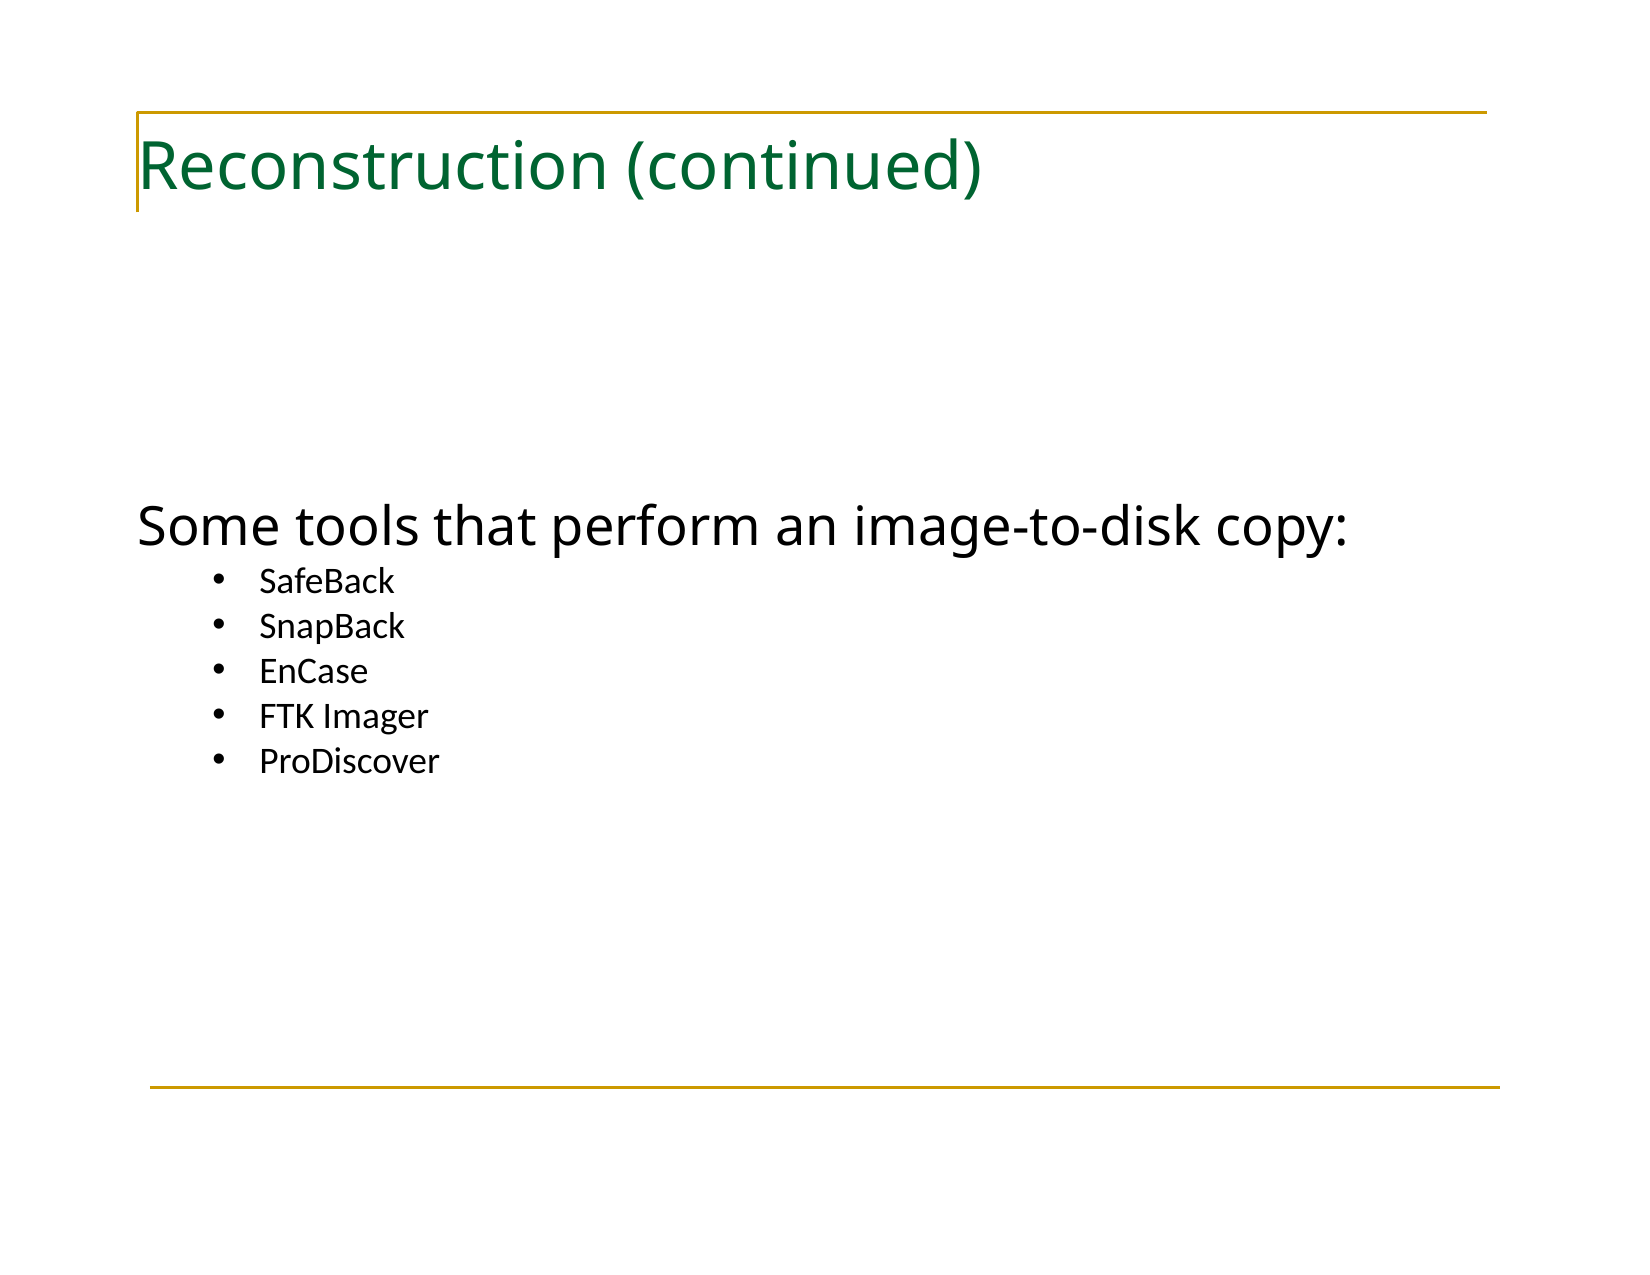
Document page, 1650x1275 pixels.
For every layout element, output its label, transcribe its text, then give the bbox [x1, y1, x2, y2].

title Reconstruction (continued) [137, 123, 1329, 205]
list Some tools that perform an image-to-disk copy: SafeBack SnapBack EnCase FTK Imager ProDiscover [137, 491, 1462, 784]
